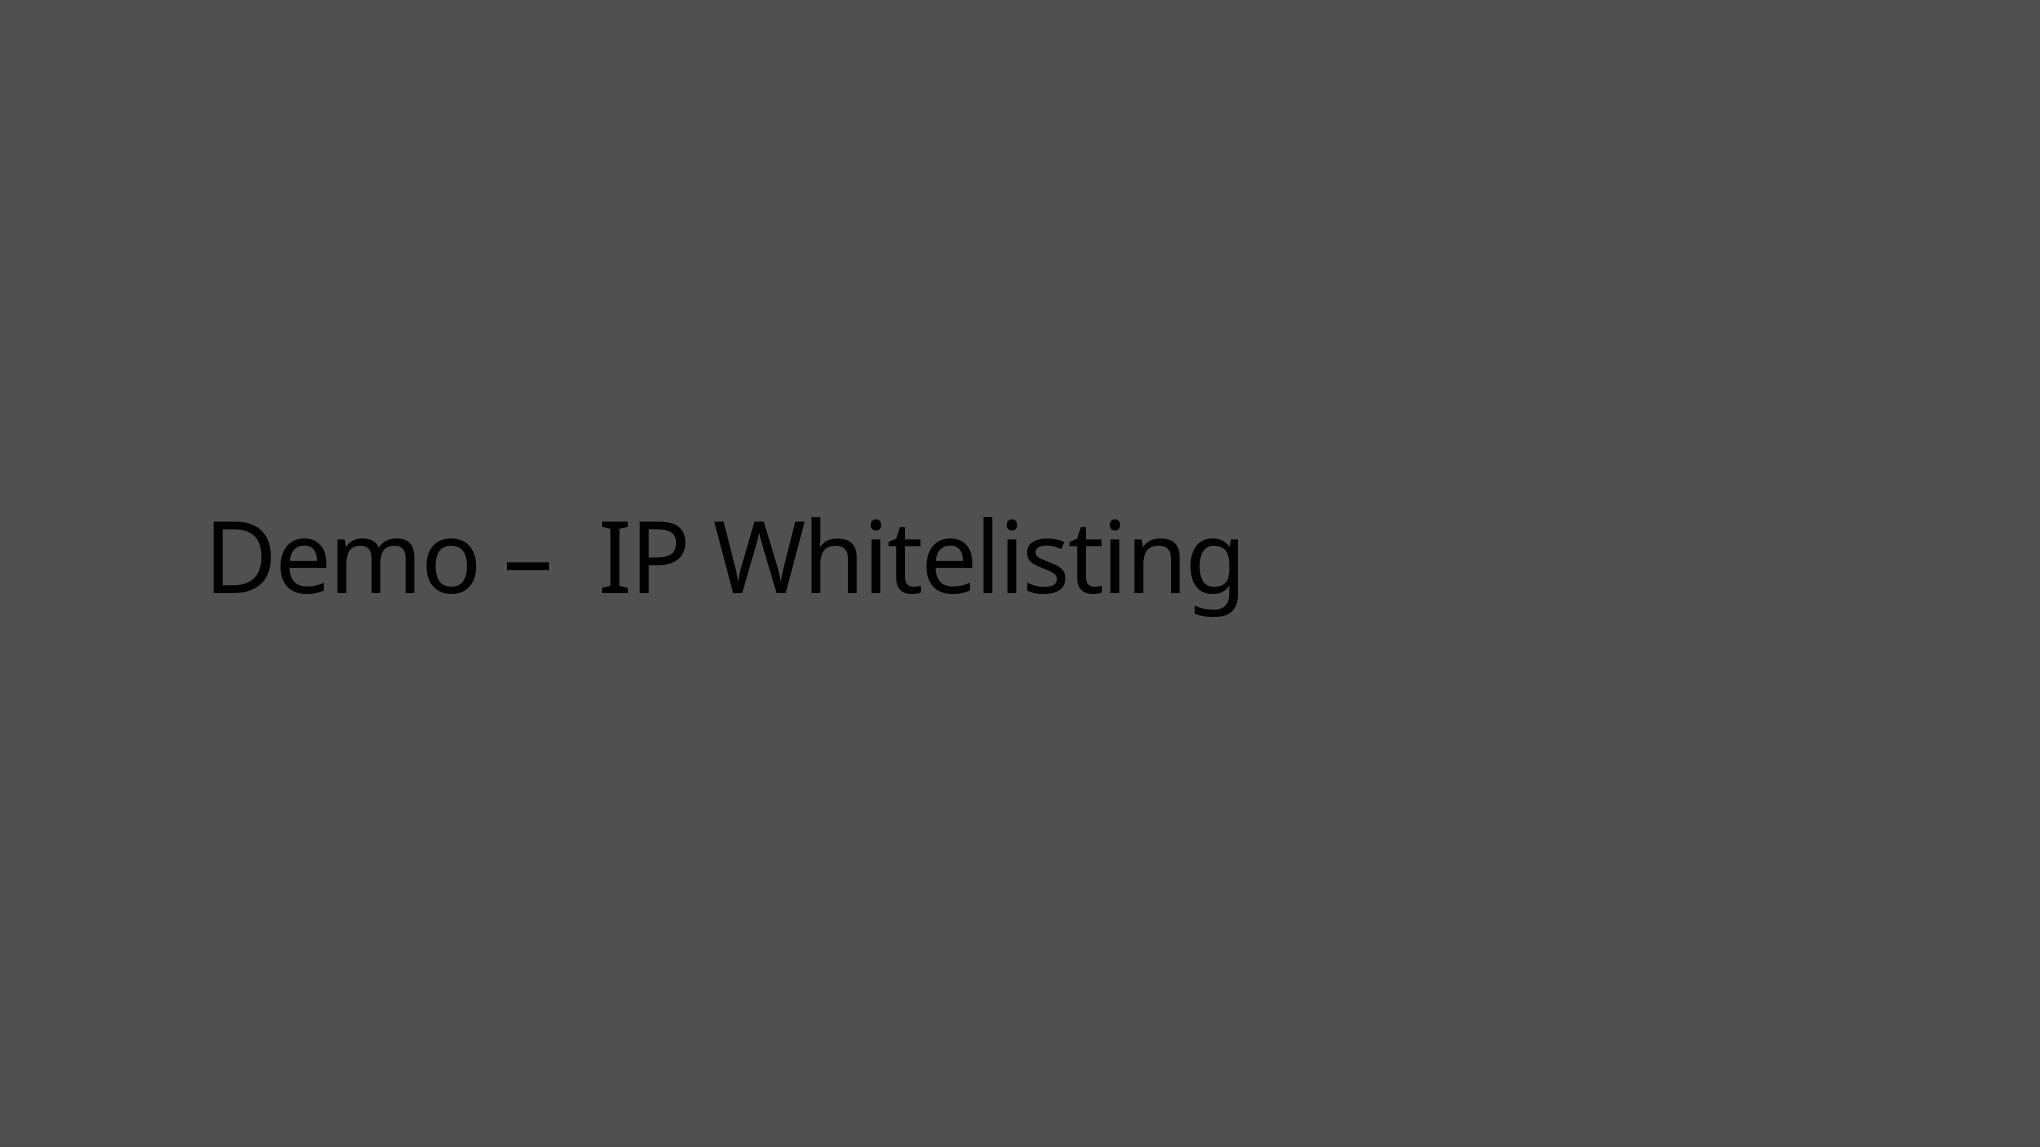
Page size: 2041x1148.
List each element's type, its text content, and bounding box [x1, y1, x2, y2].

title Demo – IP Whitelisting [180, 486, 1860, 637]
